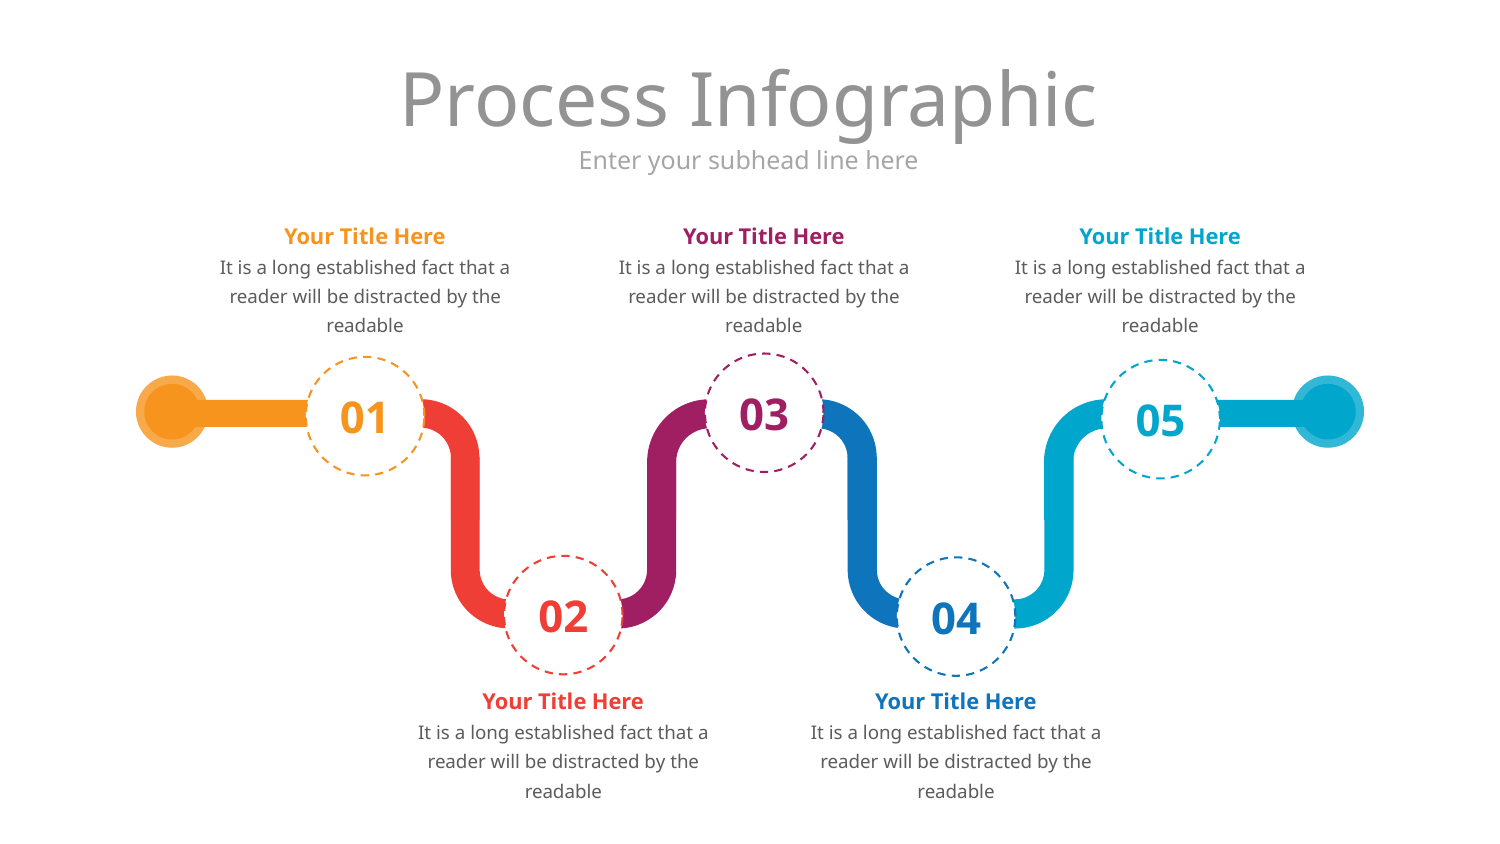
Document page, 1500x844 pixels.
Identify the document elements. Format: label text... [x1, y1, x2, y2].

text_box 05 [1103, 357, 1213, 479]
title Process Infographic [62, 55, 1436, 138]
text_box Your Title Here It is a long established fact that a reader will be distracted by the readable [998, 207, 1323, 344]
text_box Your Title Here It is a long established fact that a reader will be distracted by the readable [601, 207, 926, 344]
text_box 01 [313, 354, 422, 478]
text_box Your Title Here It is a long established fact that a reader will be distracted by the readable [401, 672, 726, 810]
text_box 02 [506, 637, 619, 672]
text_box Your Title Here It is a long established fact that a reader will be distracted by the readable [794, 672, 1118, 810]
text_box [366, 398, 564, 629]
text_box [135, 375, 310, 449]
text_box 03 [707, 351, 824, 397]
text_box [565, 398, 769, 629]
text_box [769, 398, 961, 629]
text_box 04 [898, 637, 1012, 672]
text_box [961, 398, 1166, 629]
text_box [1216, 375, 1365, 449]
text_box Your Title Here It is a long established fact that a reader will be distracted by the readable [203, 207, 527, 344]
list Enter your subhead line here [62, 144, 1436, 174]
